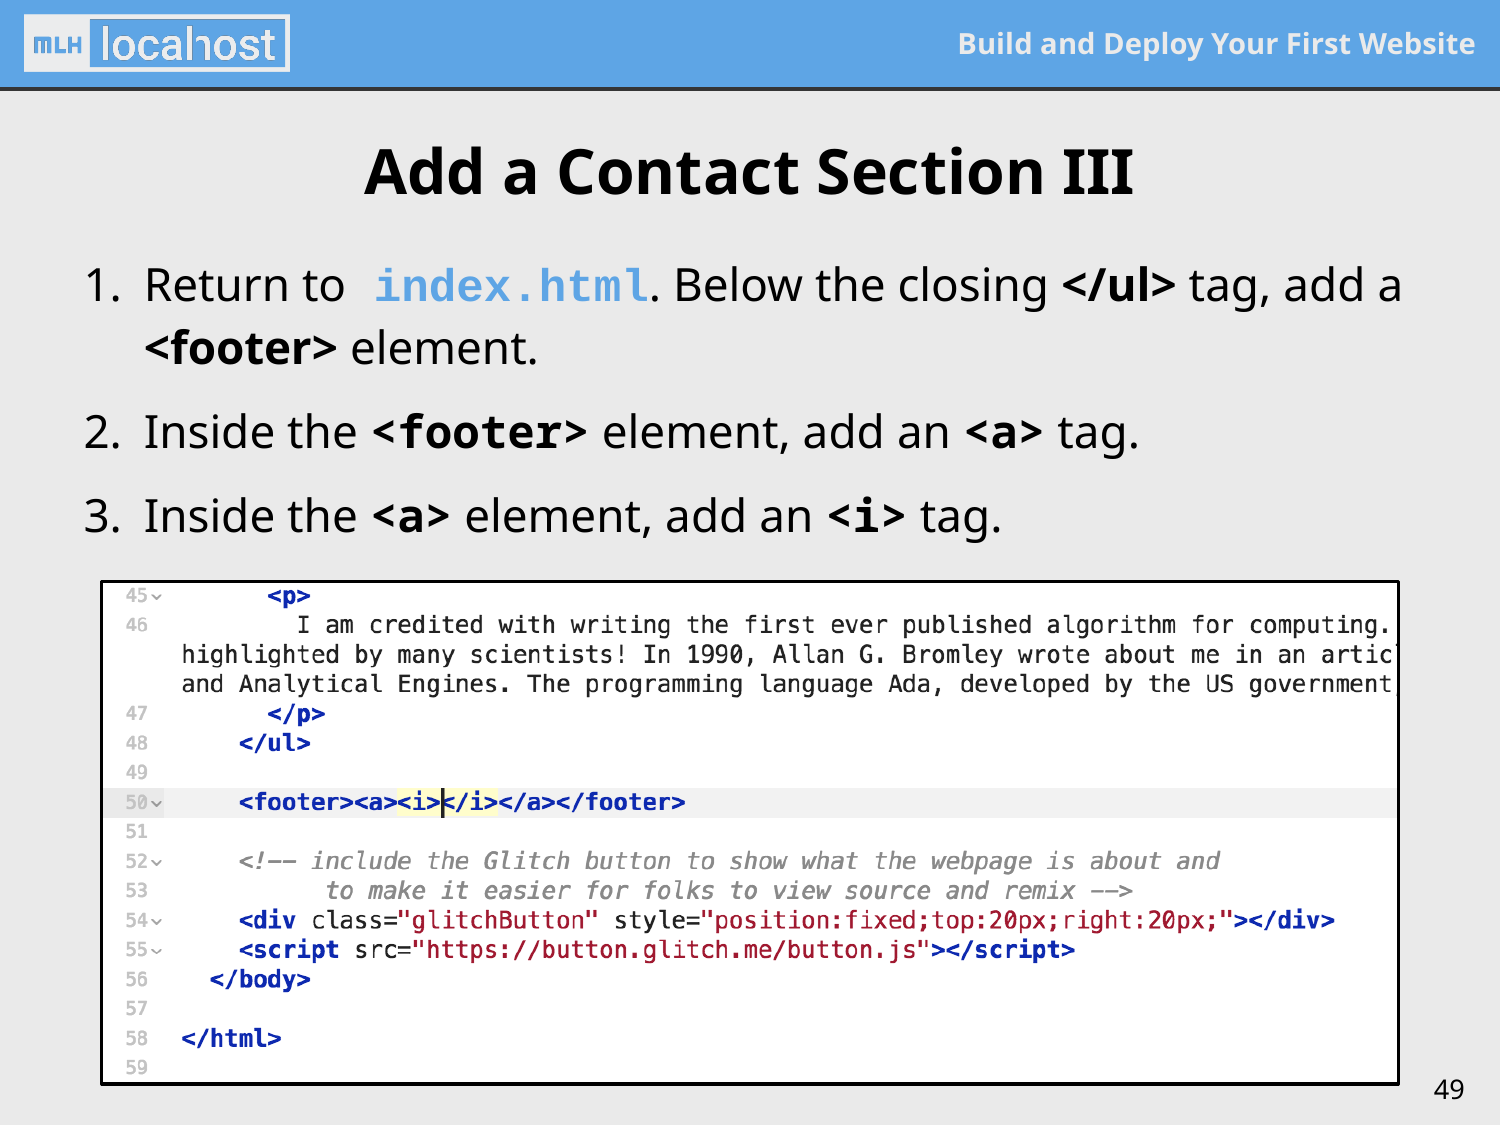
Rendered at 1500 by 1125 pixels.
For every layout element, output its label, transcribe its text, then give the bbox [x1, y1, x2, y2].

title Add a Contact Section III [47, 106, 1453, 233]
picture [24, 14, 290, 72]
picture [103, 582, 1397, 1083]
slide_number ‹#› [1389, 1057, 1480, 1125]
text_box Return to index.html. Below the closing </ul> tag, add a <footer> element. Inside the <footer> element, add an <a> tag. Inside the <a> element, add an <i> tag. [53, 233, 1446, 656]
